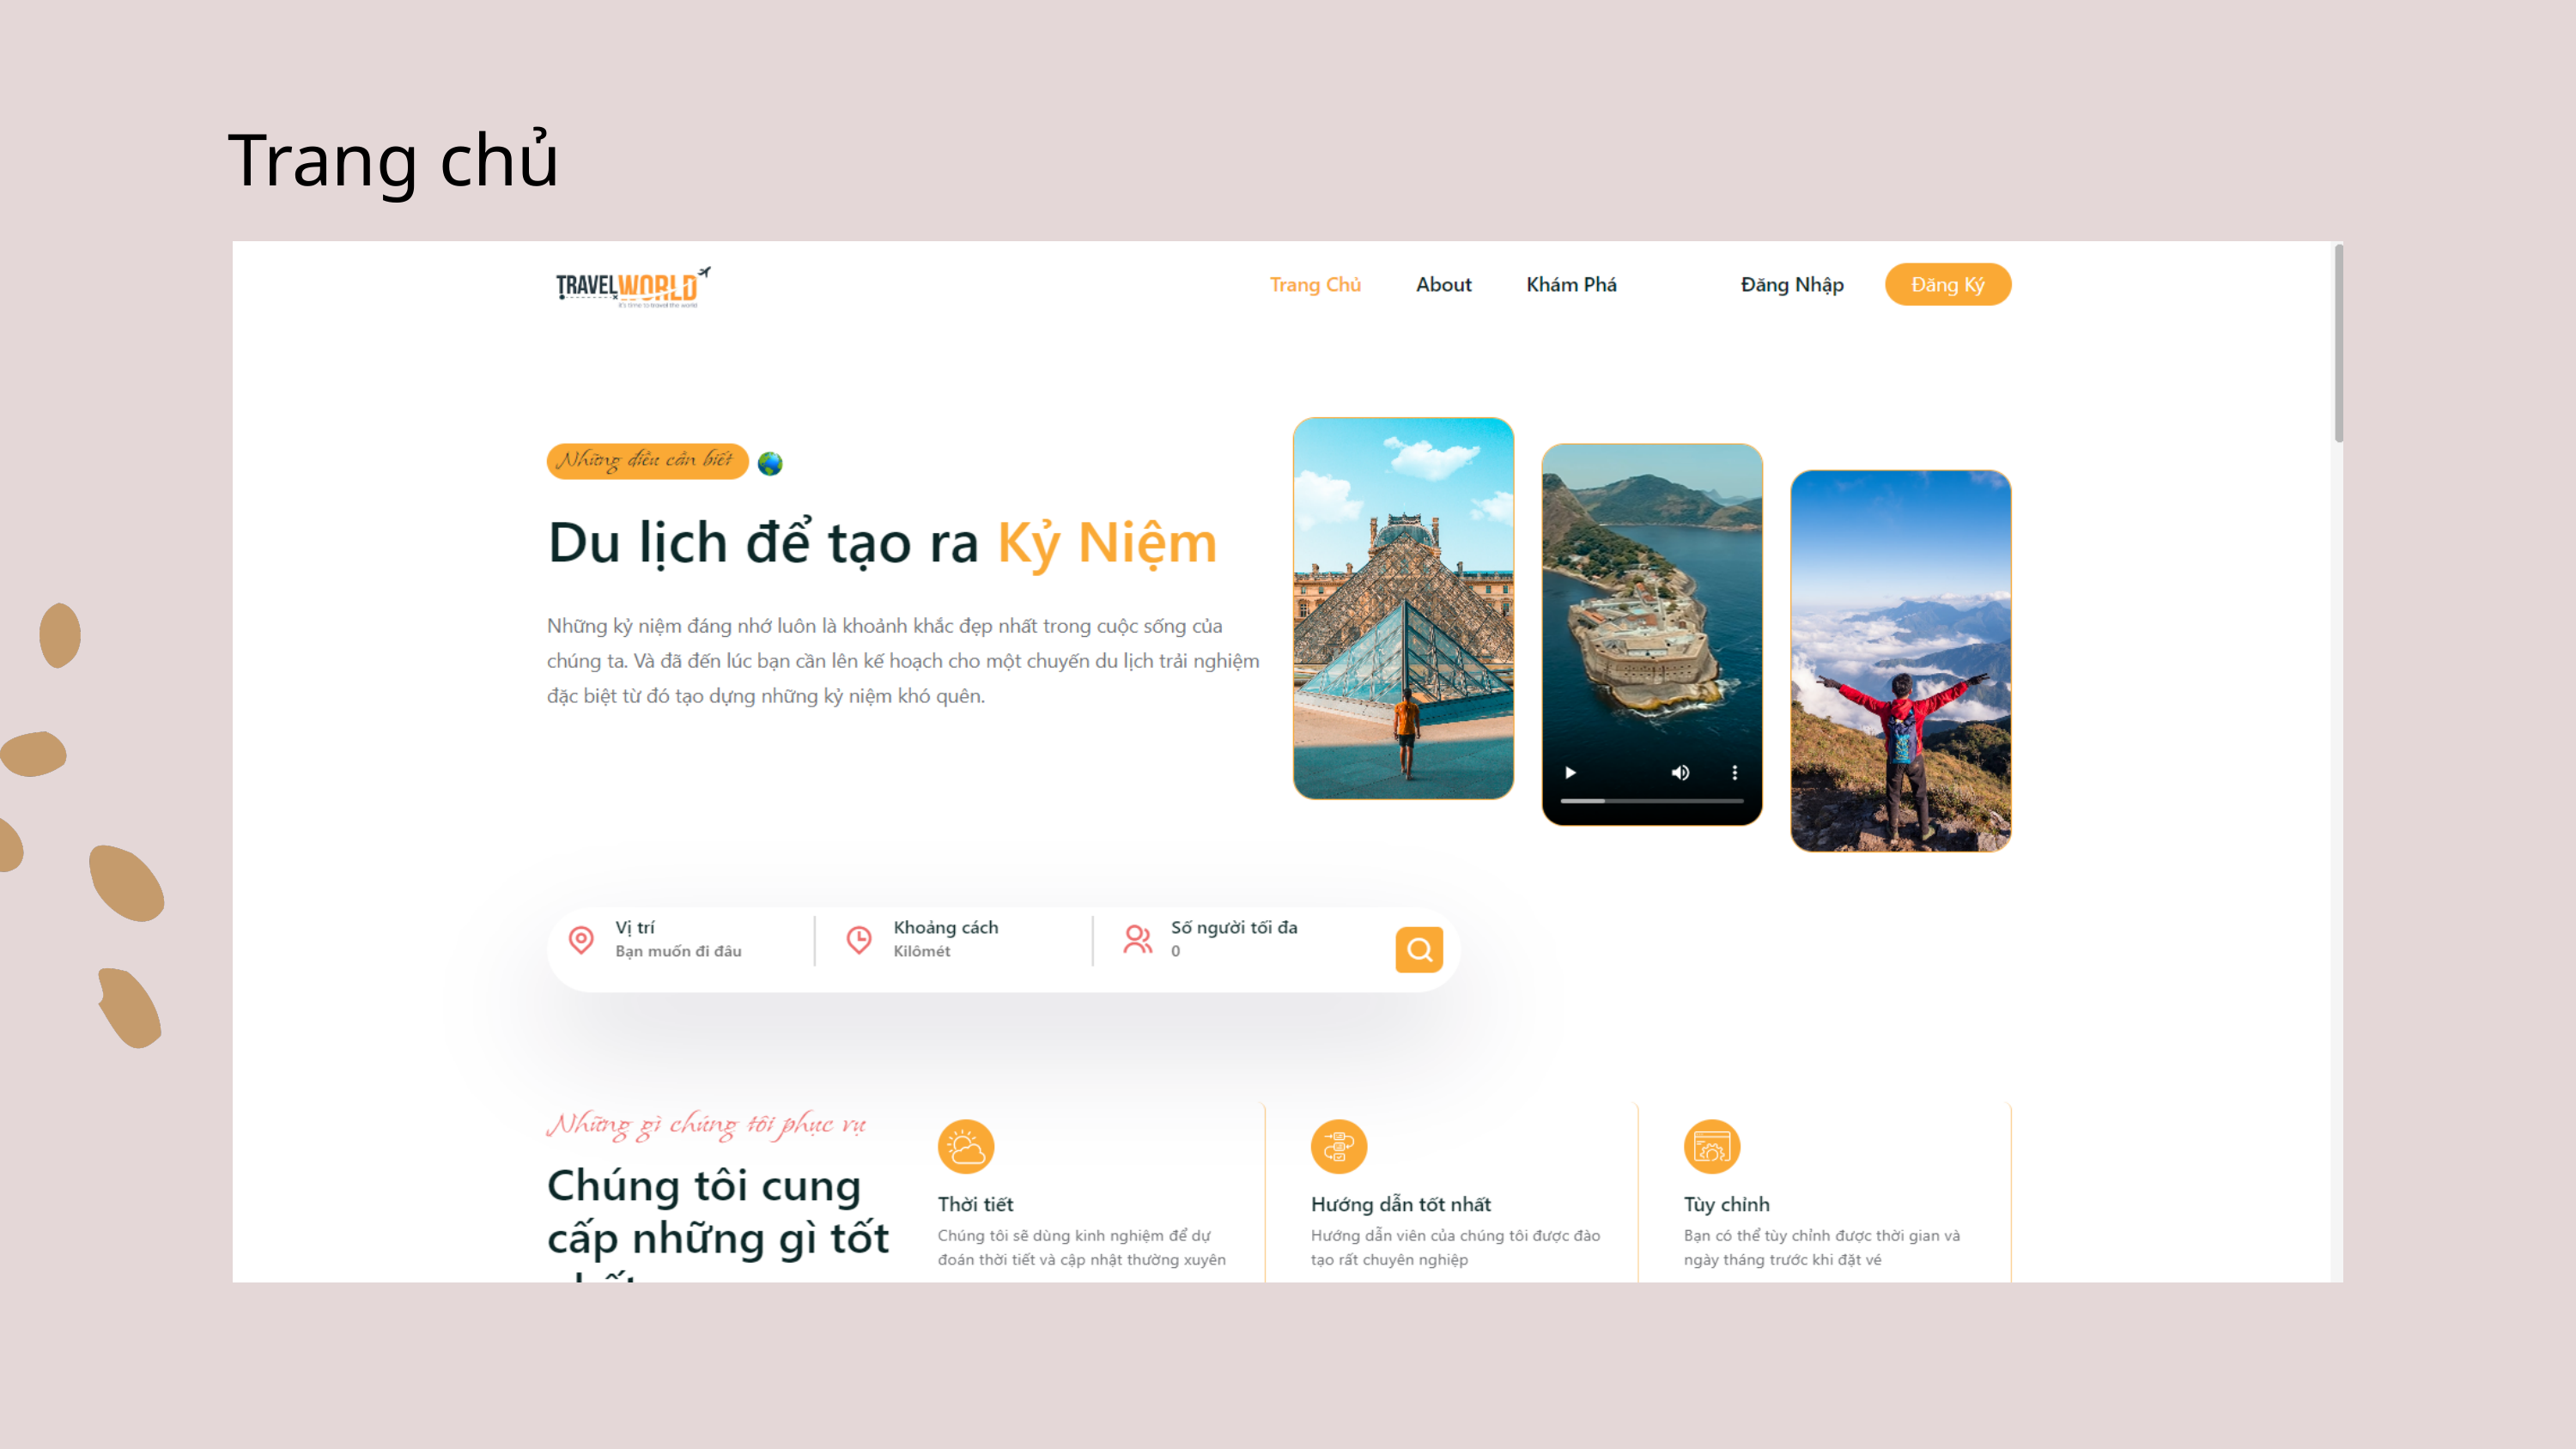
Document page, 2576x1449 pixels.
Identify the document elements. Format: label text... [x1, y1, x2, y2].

text_box Trang chủ [167, 91, 1393, 200]
text_box [0, 580, 167, 1161]
picture [232, 240, 2343, 1282]
